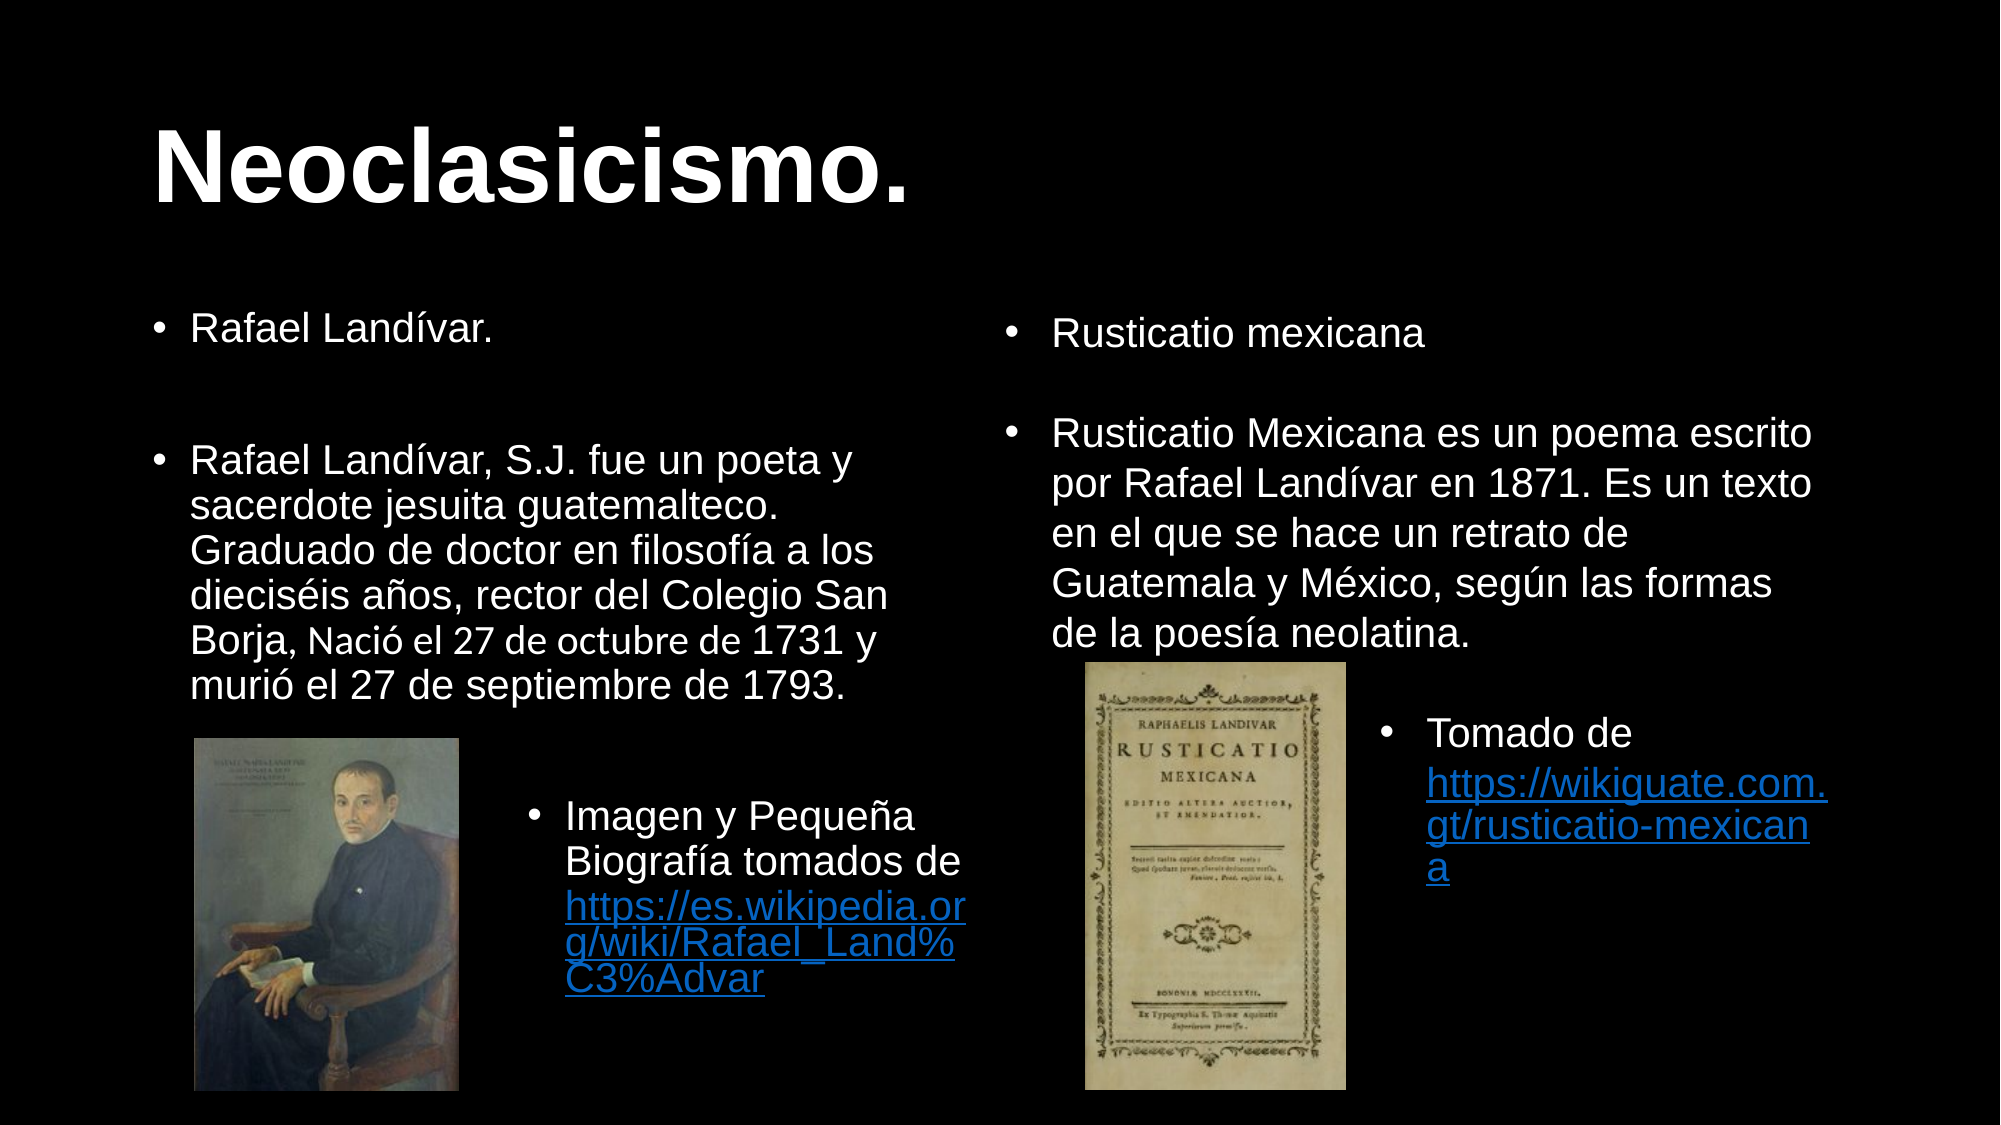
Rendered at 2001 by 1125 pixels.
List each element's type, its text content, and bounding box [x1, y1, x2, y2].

picture [1085, 662, 1346, 1090]
title Neoclasicismo. [137, 59, 1863, 278]
list Rafael Landívar. Rafael Landívar, S.J. fue un poeta y sacerdote jesuita guatemalteco. Graduado de doctor en filosofía a los dieciséis años, rector del Colegio San Borja, Nació el 27 de octubre de 1731 y murió el 27 de septiembre de 1793. Imagen y Pequeña Biografía tomados de https://es.wikipedia.org/wiki/Rafael_Land%C3%Advar [137, 299, 988, 1014]
text_box Rusticatio mexicana Rusticatio Mexicana es un poema escrito por Rafael Landívar en 1871. Es un texto en el que se hace un retrato de Guatemala y México, según las formas de la poesía neolatina. Tomado de https://wikiguate.com.gt/rusticatio-mexicana [989, 298, 1843, 864]
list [194, 738, 459, 1091]
